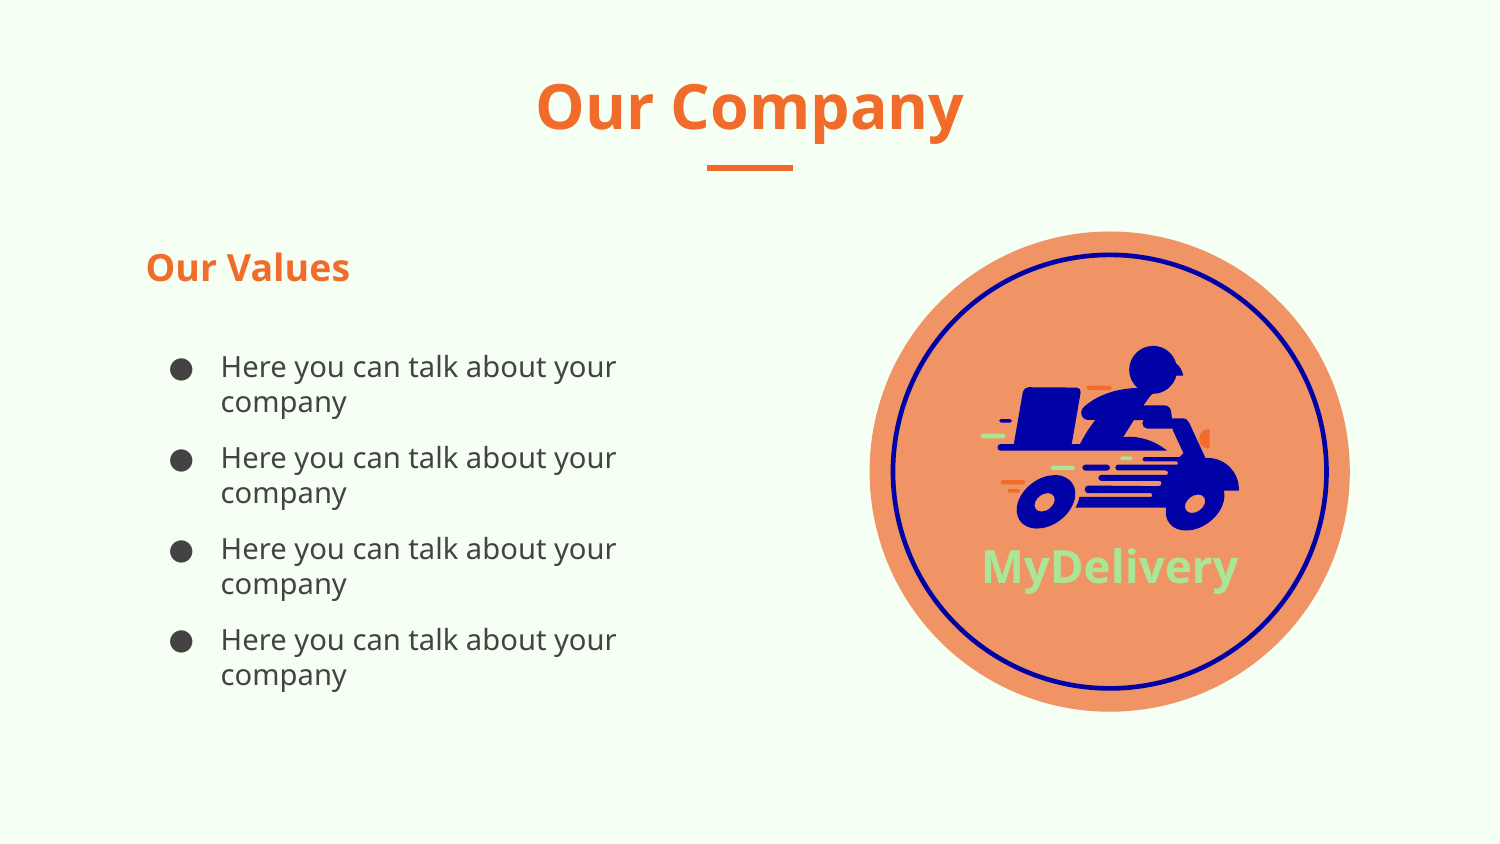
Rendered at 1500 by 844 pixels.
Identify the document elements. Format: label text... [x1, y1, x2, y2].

text_box [892, 254, 1327, 523]
text_box [869, 231, 1350, 557]
text_box [911, 607, 1308, 712]
subtitle Our Values [130, 229, 731, 313]
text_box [980, 345, 1240, 531]
list Here you can talk about your company Here you can talk about your company Here you can talk about your company Here you can talk about your company [130, 333, 641, 691]
title Our Company [130, 33, 1370, 157]
text_box [940, 607, 1280, 689]
subtitle MyDelivery [885, 523, 1335, 607]
